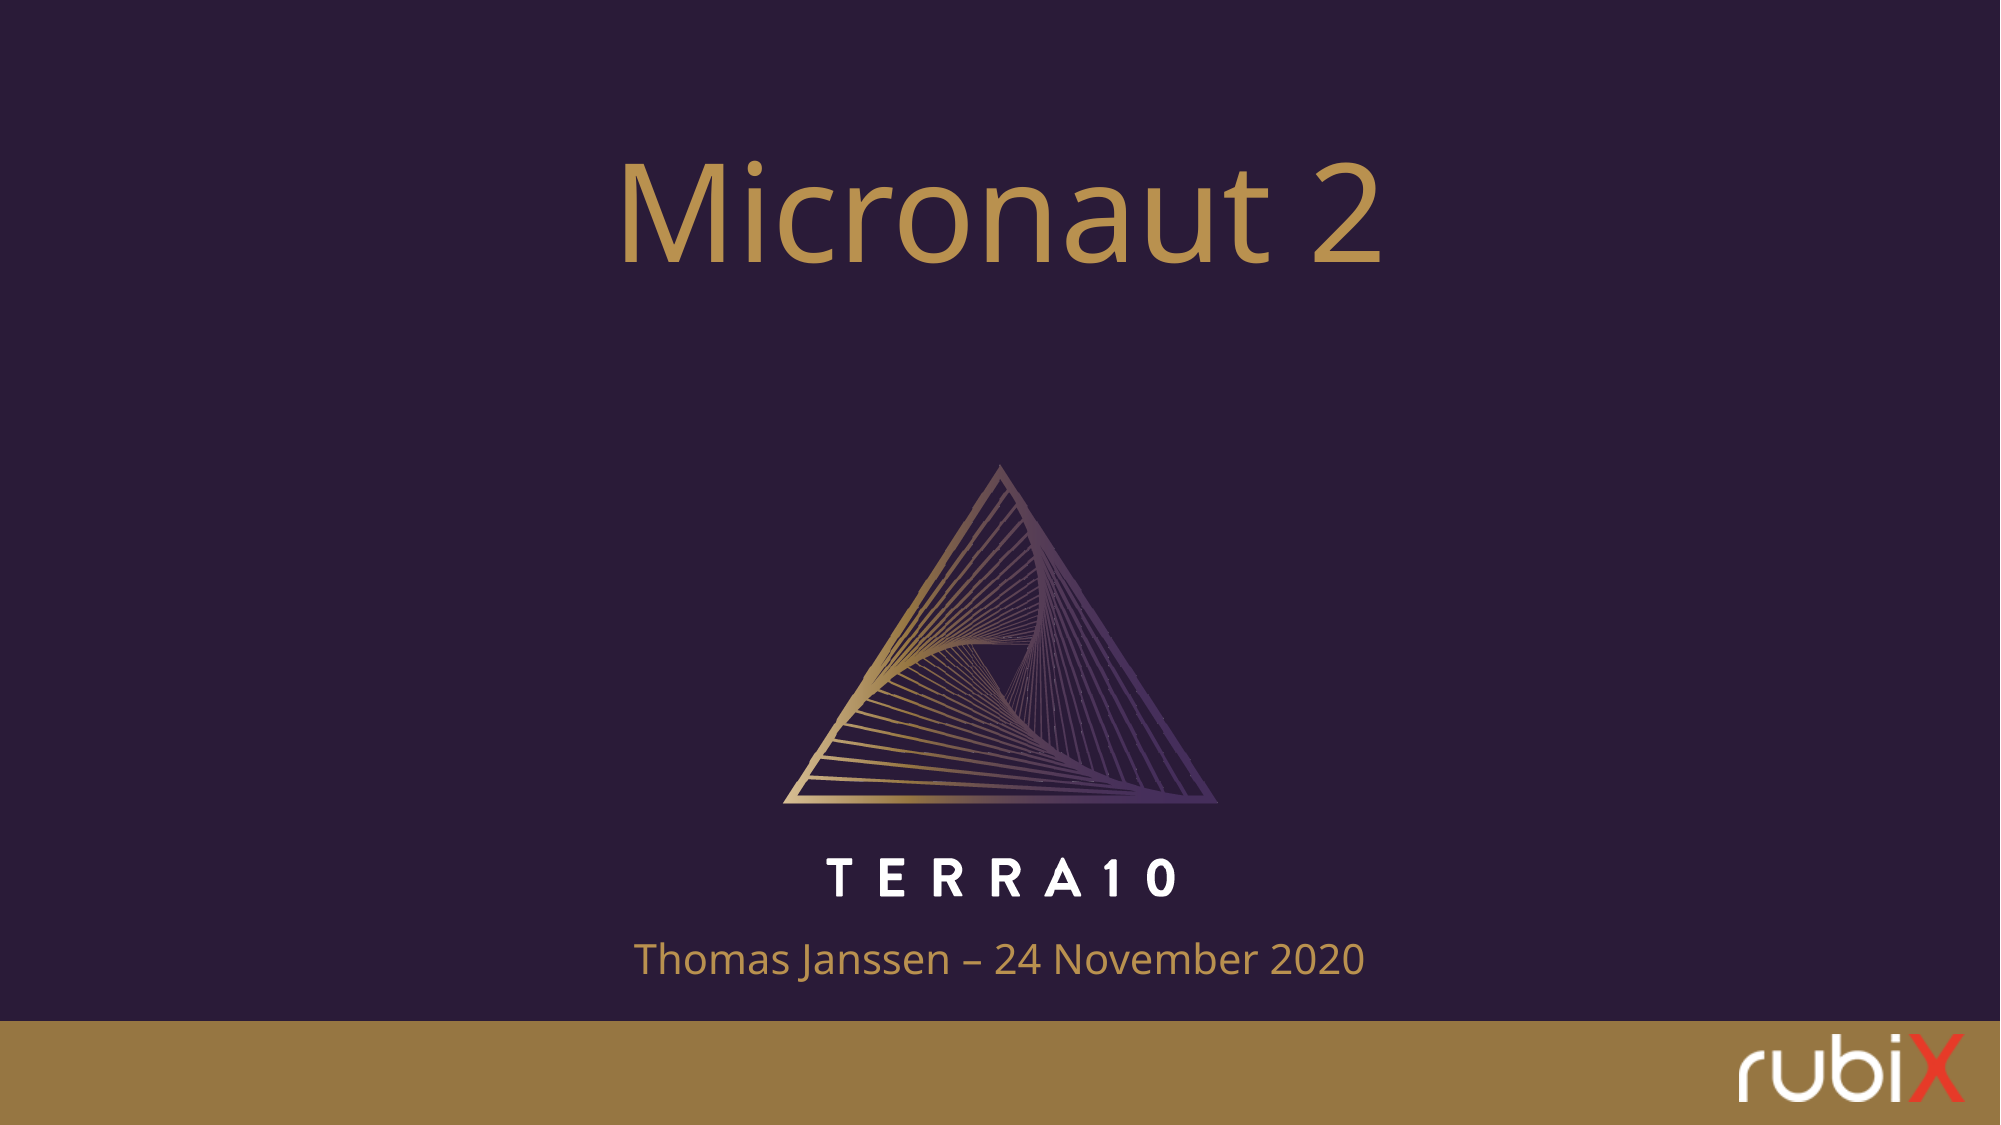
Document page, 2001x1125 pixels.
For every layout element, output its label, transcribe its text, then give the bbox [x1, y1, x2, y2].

picture [782, 464, 1218, 882]
picture [1739, 1034, 1965, 1102]
text_box Micronaut 2 [306, 139, 1693, 298]
title Thomas Janssen – 24 November 2020 [307, 882, 1693, 1041]
